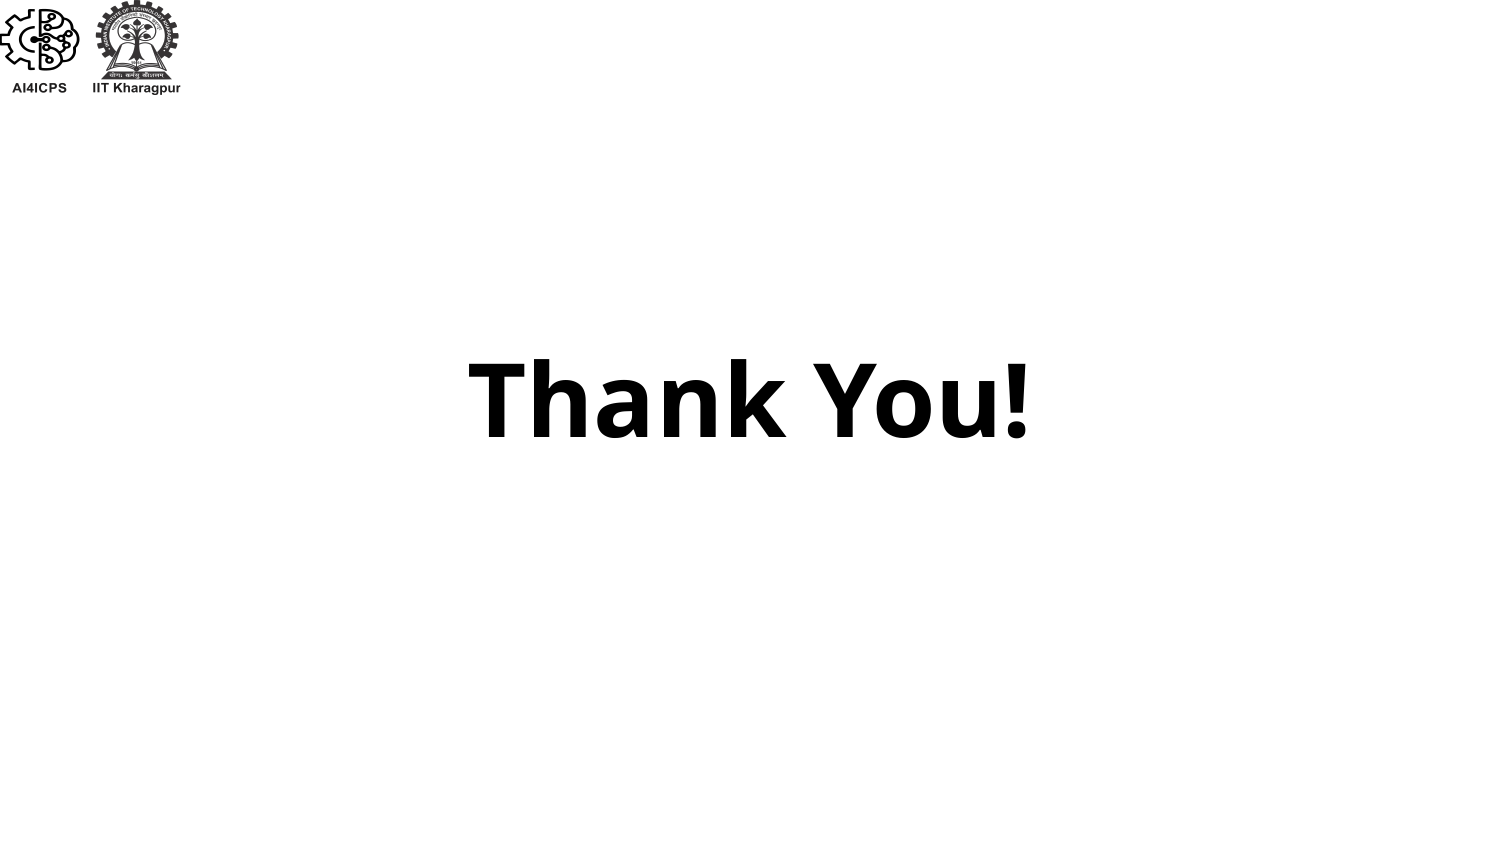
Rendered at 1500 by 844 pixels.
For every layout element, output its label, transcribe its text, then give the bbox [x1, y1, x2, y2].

text_box Thank You! [51, 333, 1449, 476]
picture [0, 0, 181, 95]
